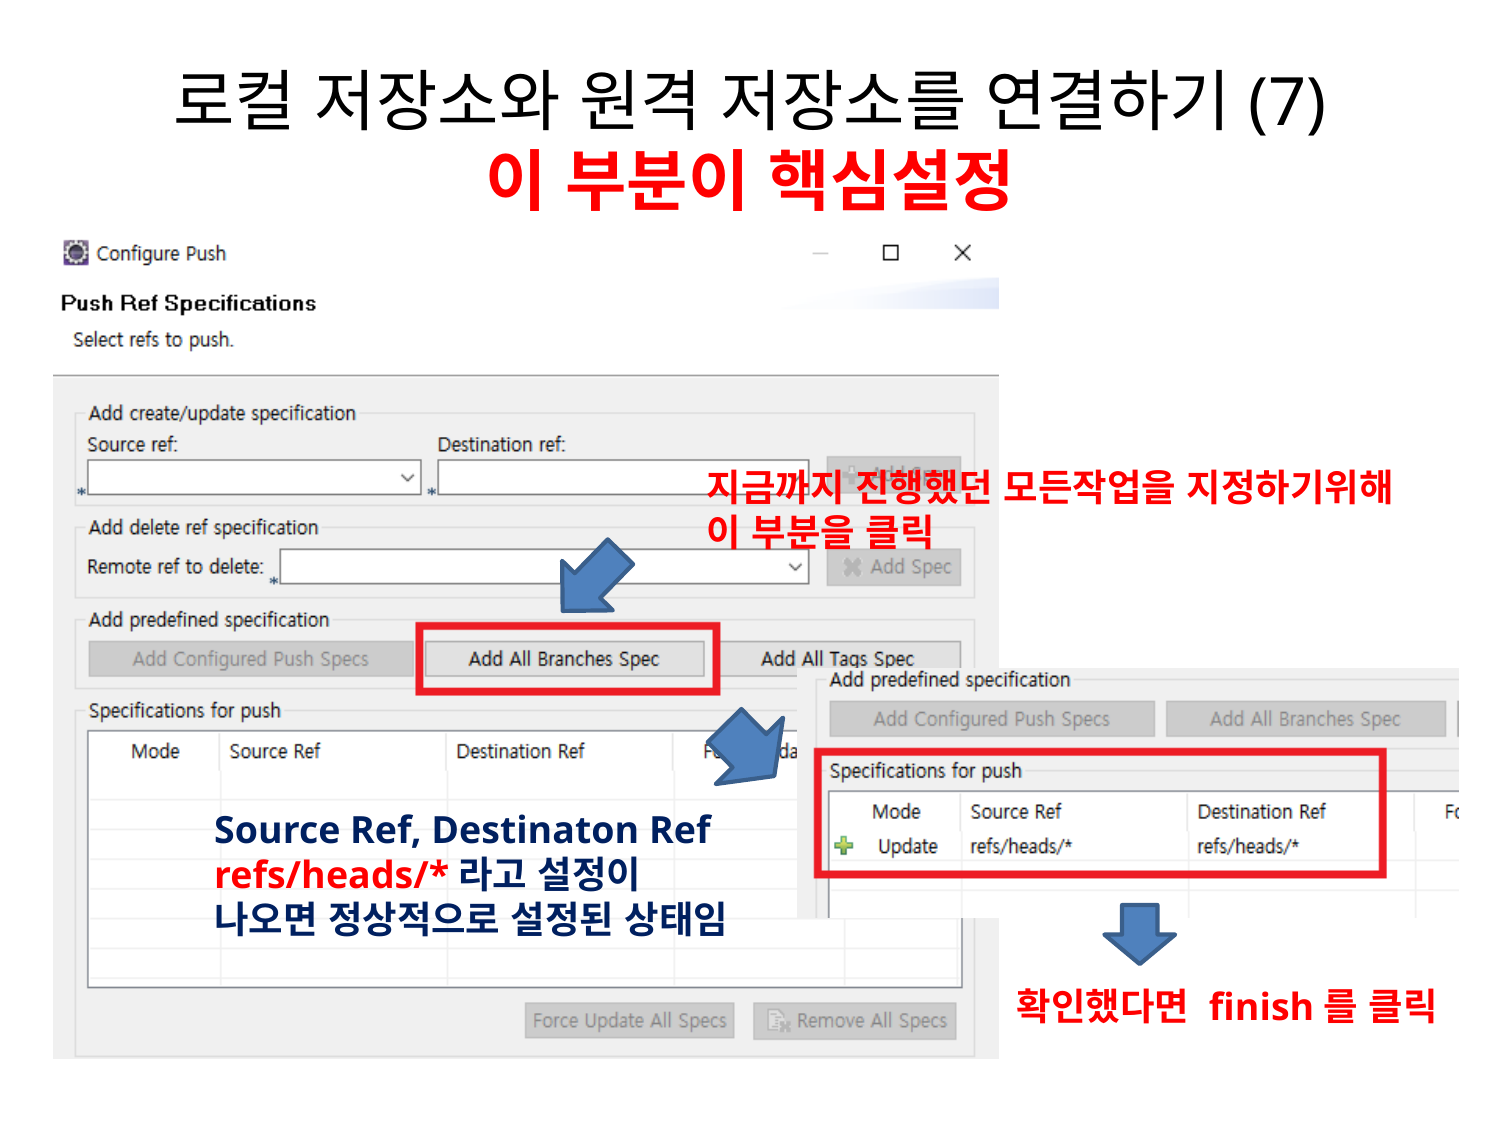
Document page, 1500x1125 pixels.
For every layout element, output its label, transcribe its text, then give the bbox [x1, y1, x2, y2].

text_box 지금까지 진행했던 모든작업을 지정하기위해 이 부분을 클릭 [1002, 456, 1409, 561]
title 로컬 저장소와 원격 저장소를 연결하기(7) 이 부분이 핵심설정 [75, 45, 1425, 233]
picture [52, 231, 1459, 1059]
text_box [1102, 927, 1178, 966]
text_box 확인했다면 finish를 클릭 [1002, 975, 1453, 1036]
